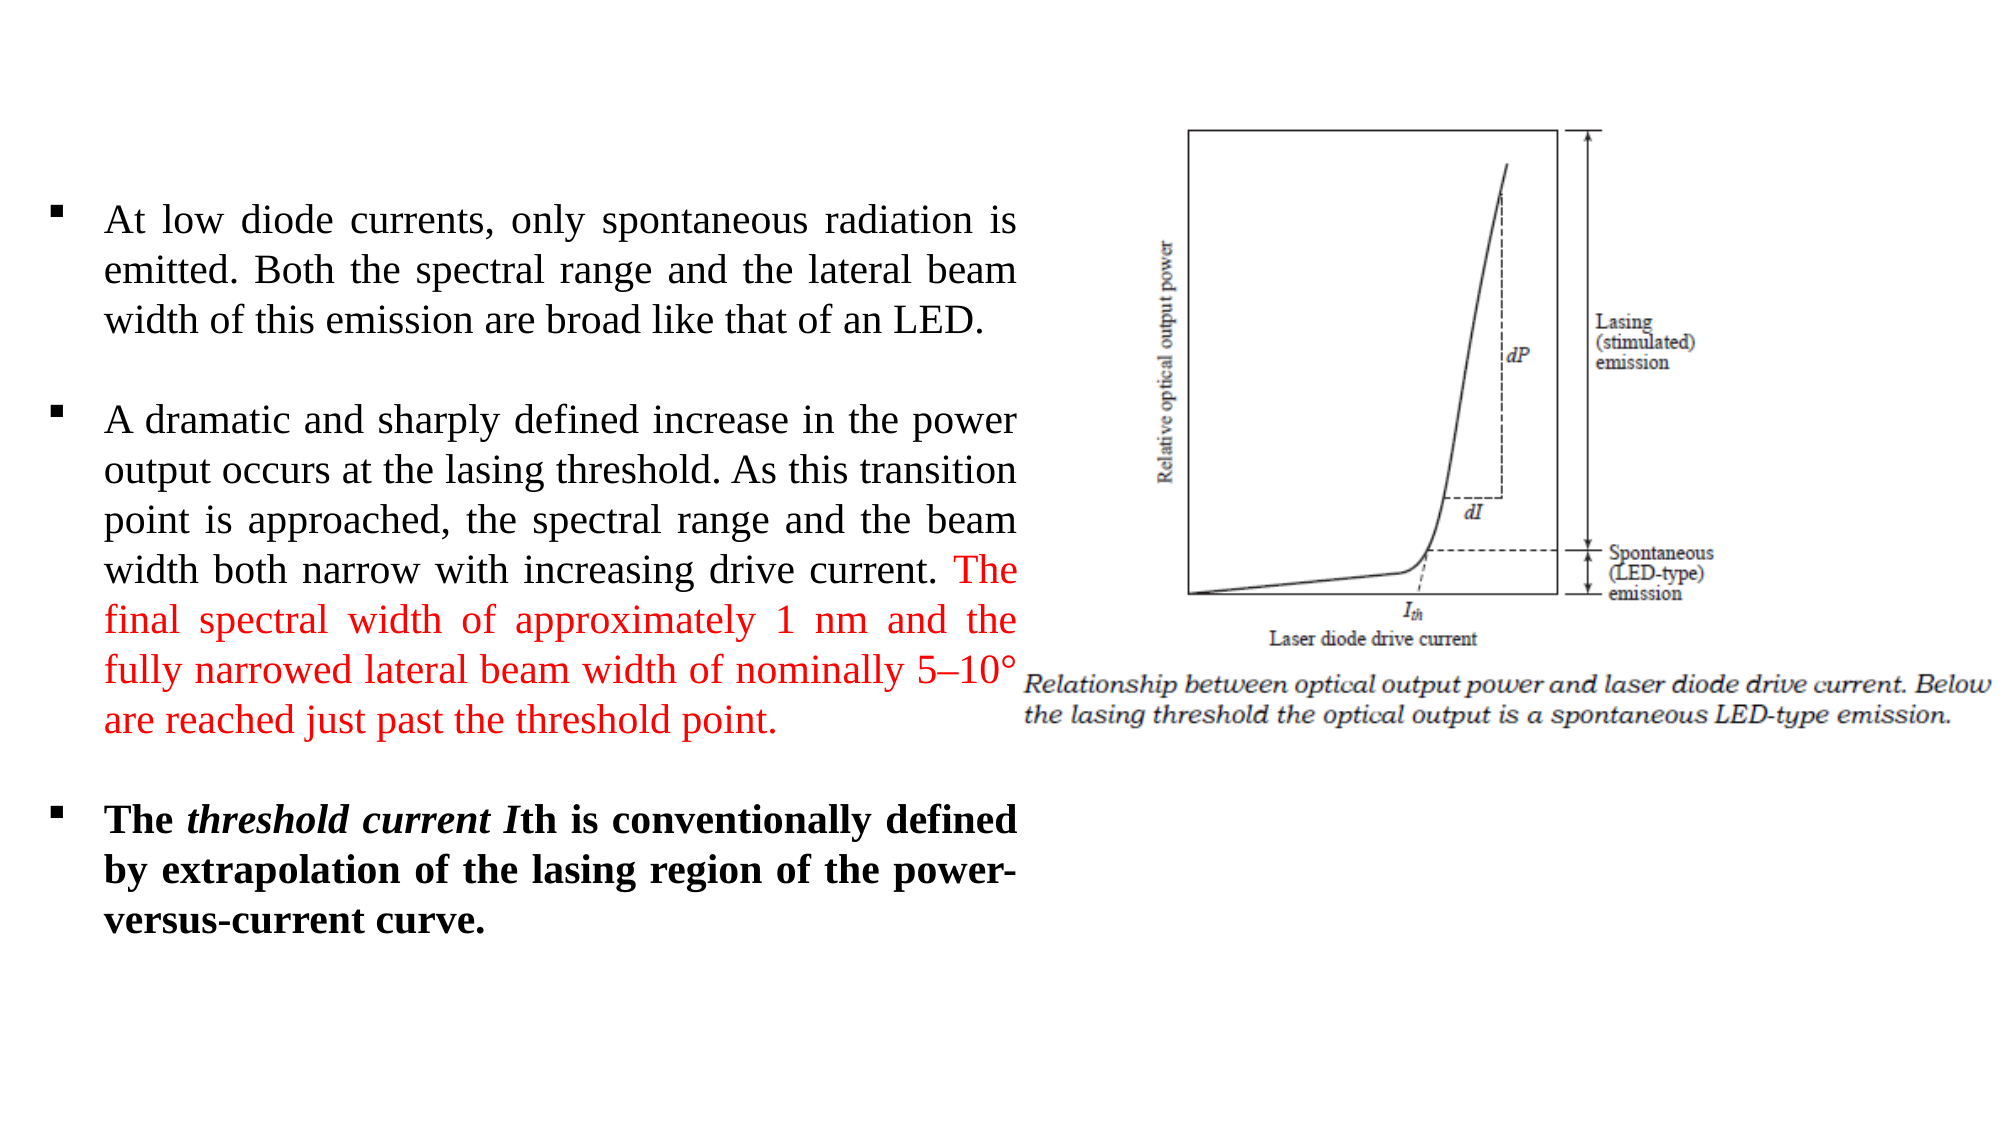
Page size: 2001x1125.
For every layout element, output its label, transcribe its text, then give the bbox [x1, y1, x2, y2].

picture [1001, 103, 2000, 742]
text_box At low diode currents, only spontaneous radiation is emitted. Both the spectral range and the lateral beam width of this emission are broad like that of an LED. A dramatic and sharply defined increase in the power output occurs at the lasing threshold. As this transition point is approached, the spectral range and the beam width both narrow with increasing drive current. The final spectral width of approximately 1 nm and the fully narrowed lateral beam width of nominally 5–10° are reached just past the threshold point. The threshold current Ith is conventionally defined by extrapolation of the lasing region of the power-versus-current curve. [32, 184, 1033, 950]
